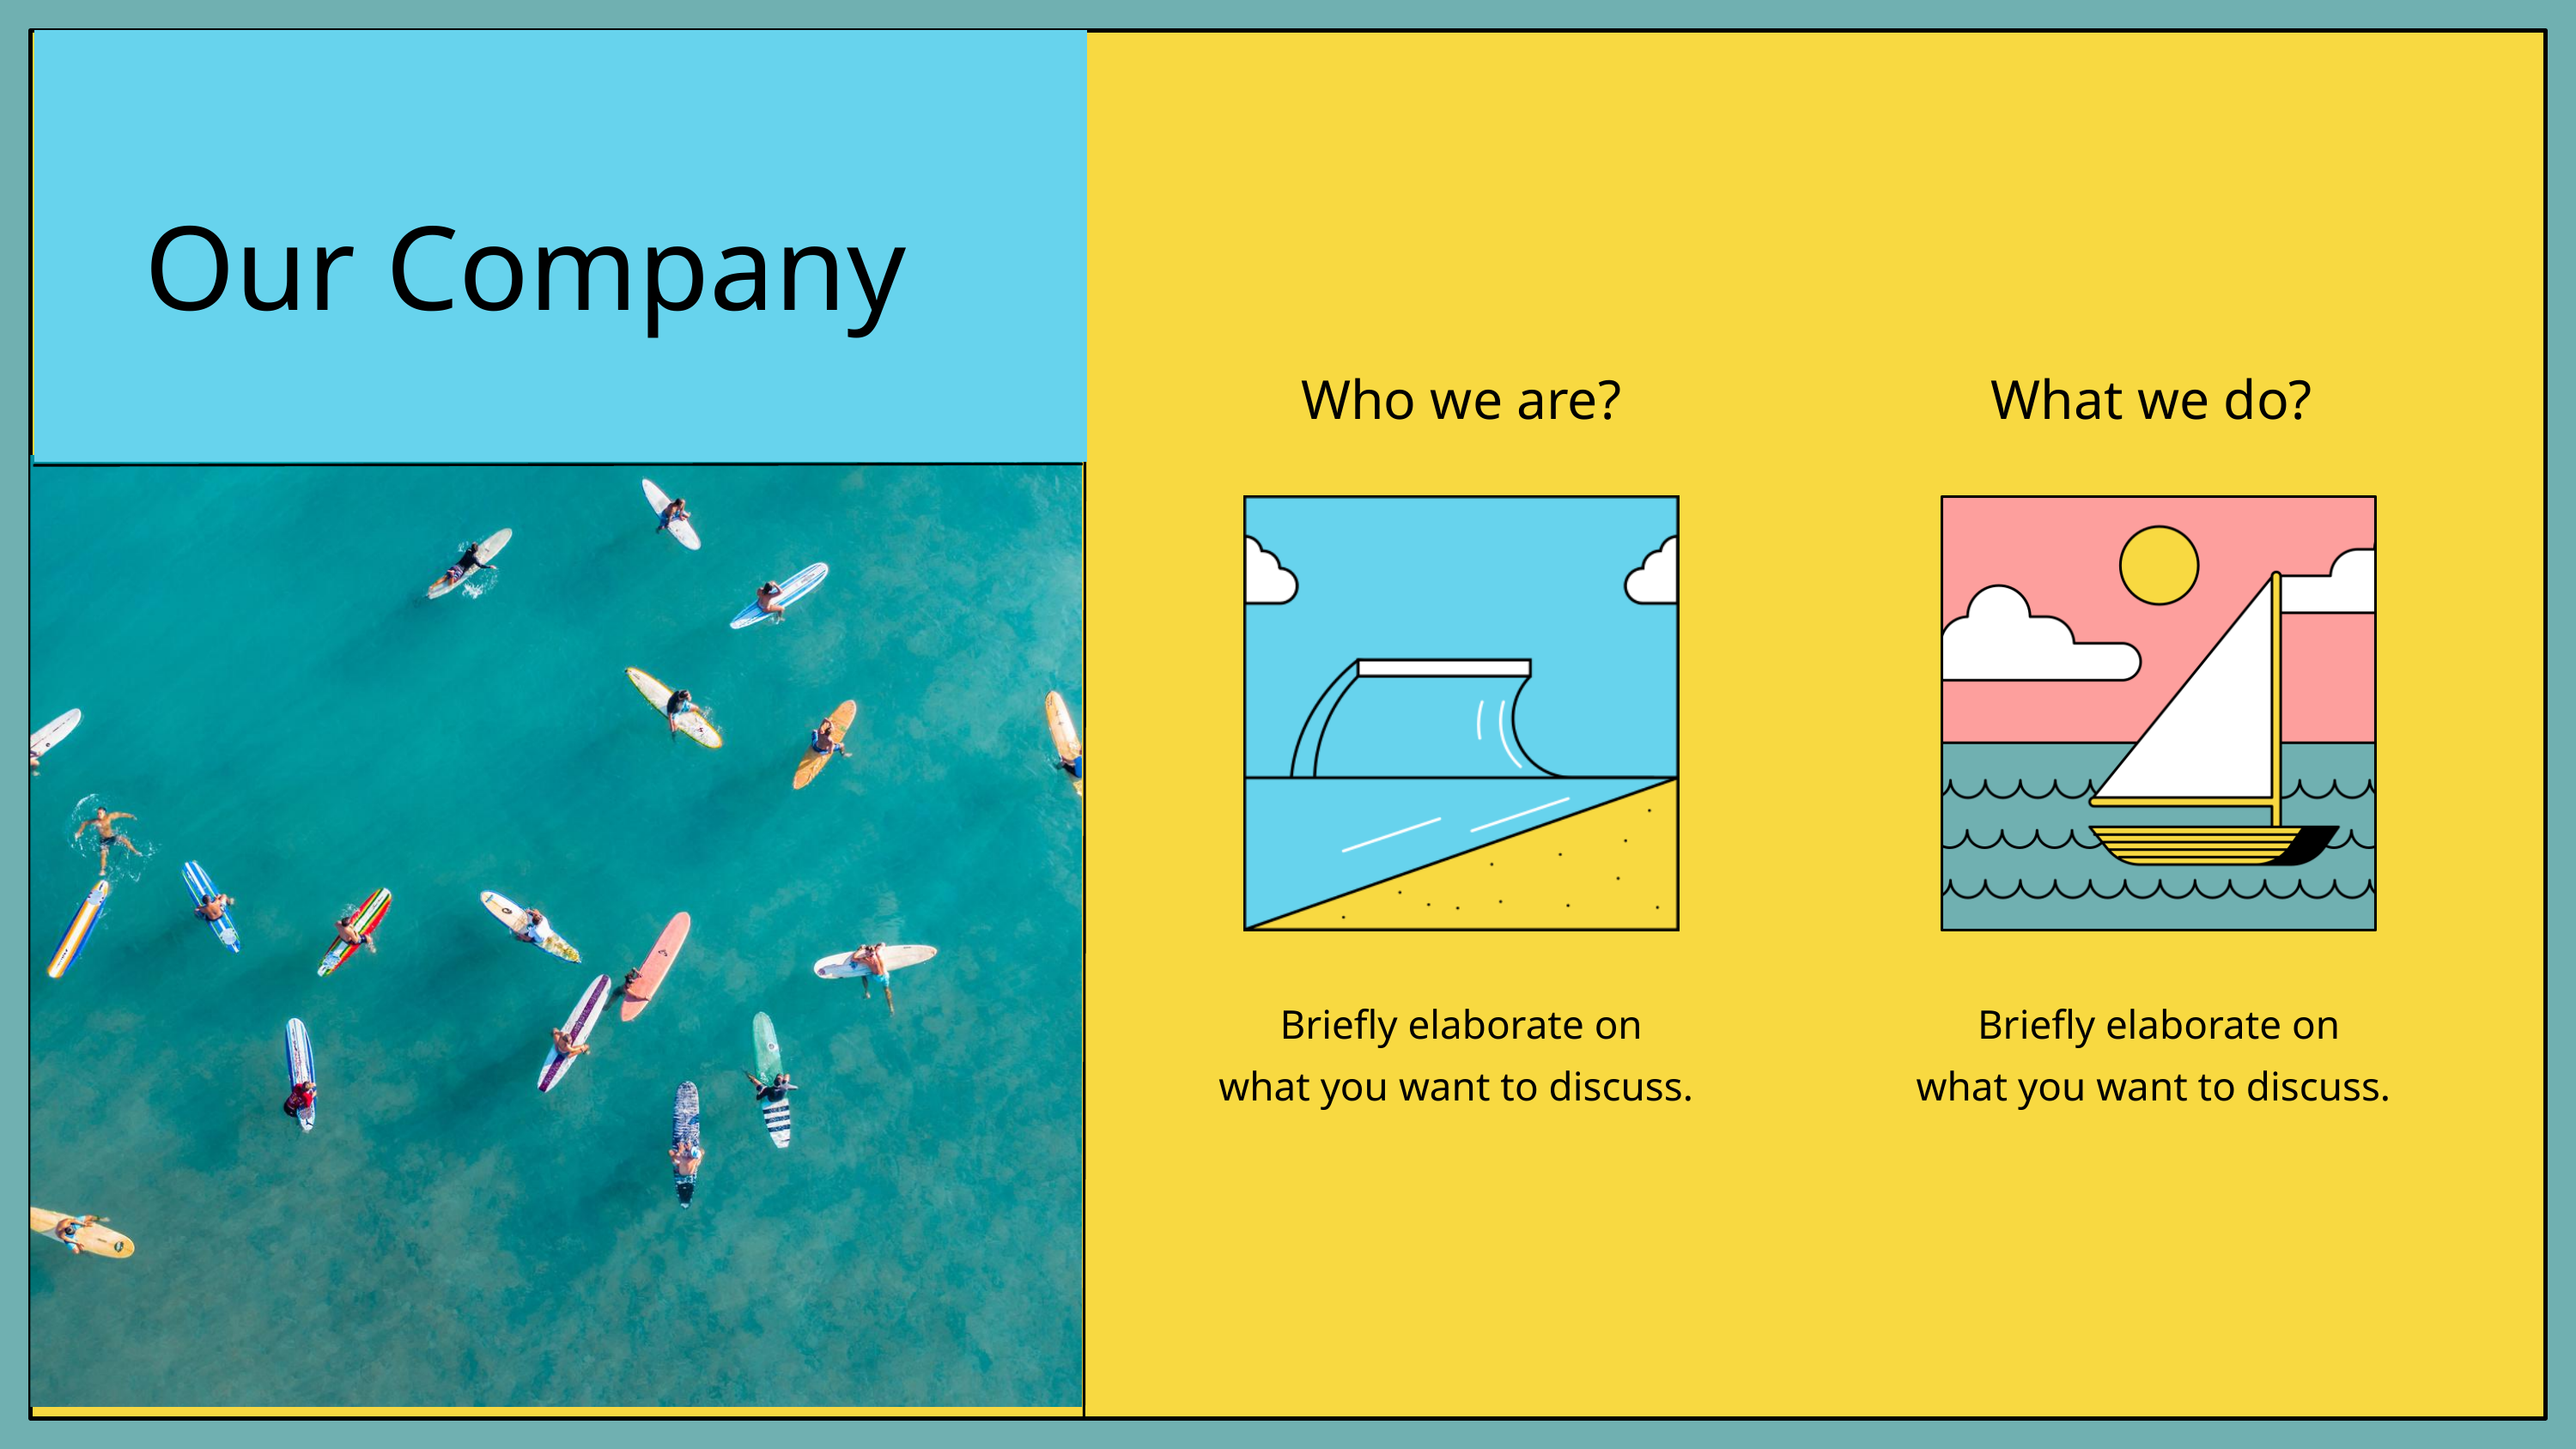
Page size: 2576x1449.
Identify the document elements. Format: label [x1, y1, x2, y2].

picture [1242, 494, 1680, 931]
text_box [29, 15, 2546, 1419]
picture [1941, 494, 2378, 931]
picture [29, 454, 1082, 1408]
